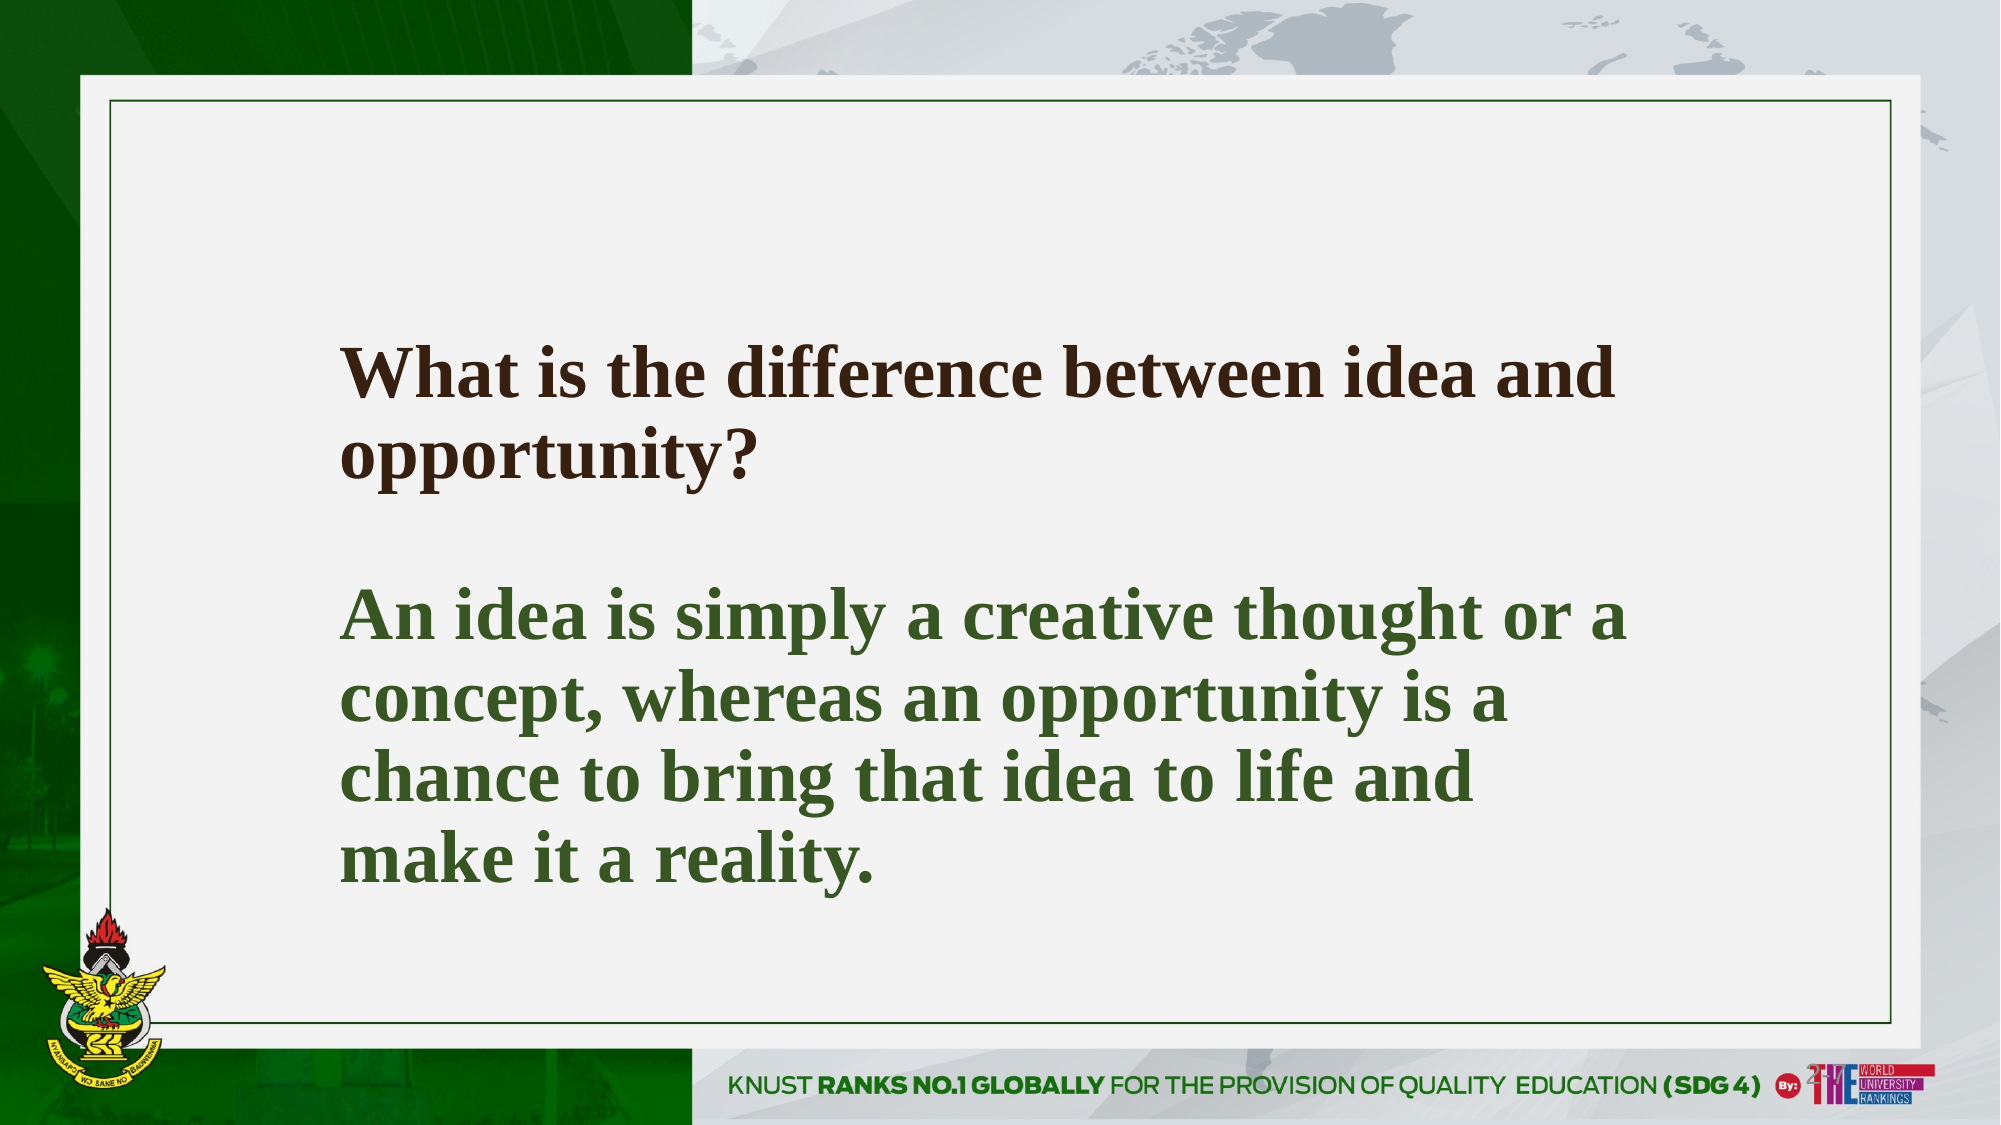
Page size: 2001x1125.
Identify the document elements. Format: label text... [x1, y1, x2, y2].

picture [0, 0, 2001, 1125]
title What is the difference between idea and opportunity? An idea is simply a creative thought or a concept, whereas an opportunity is a chance to bring that idea to life and make it a reality. [324, 45, 1675, 1025]
slide_number 2-7 [1412, 1042, 1863, 1103]
